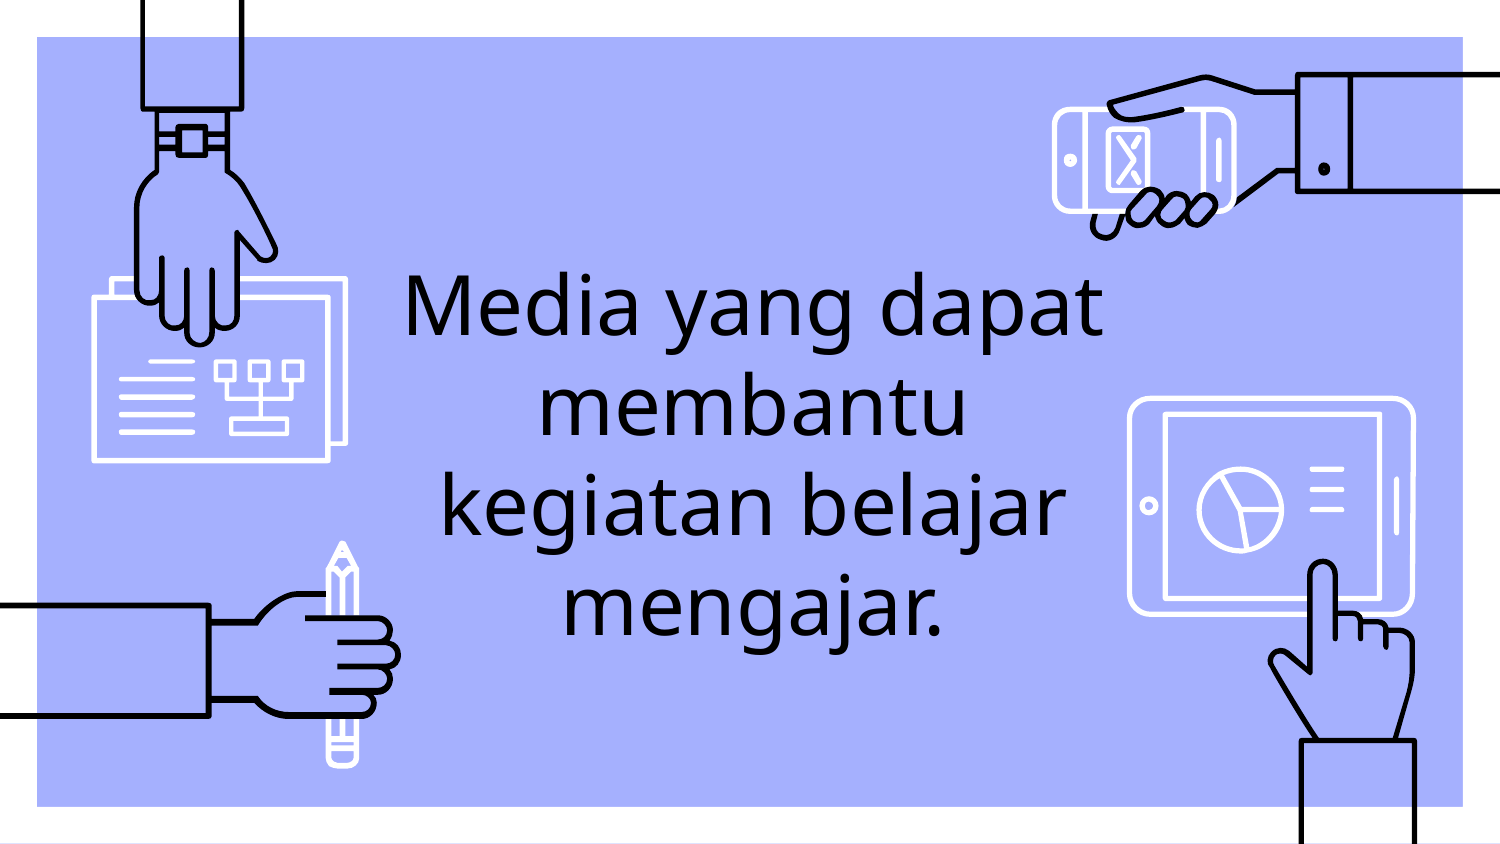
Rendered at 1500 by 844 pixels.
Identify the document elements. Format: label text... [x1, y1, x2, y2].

title Media yang dapat membantu kegiatan belajar mengajar. [351, 356, 1156, 548]
